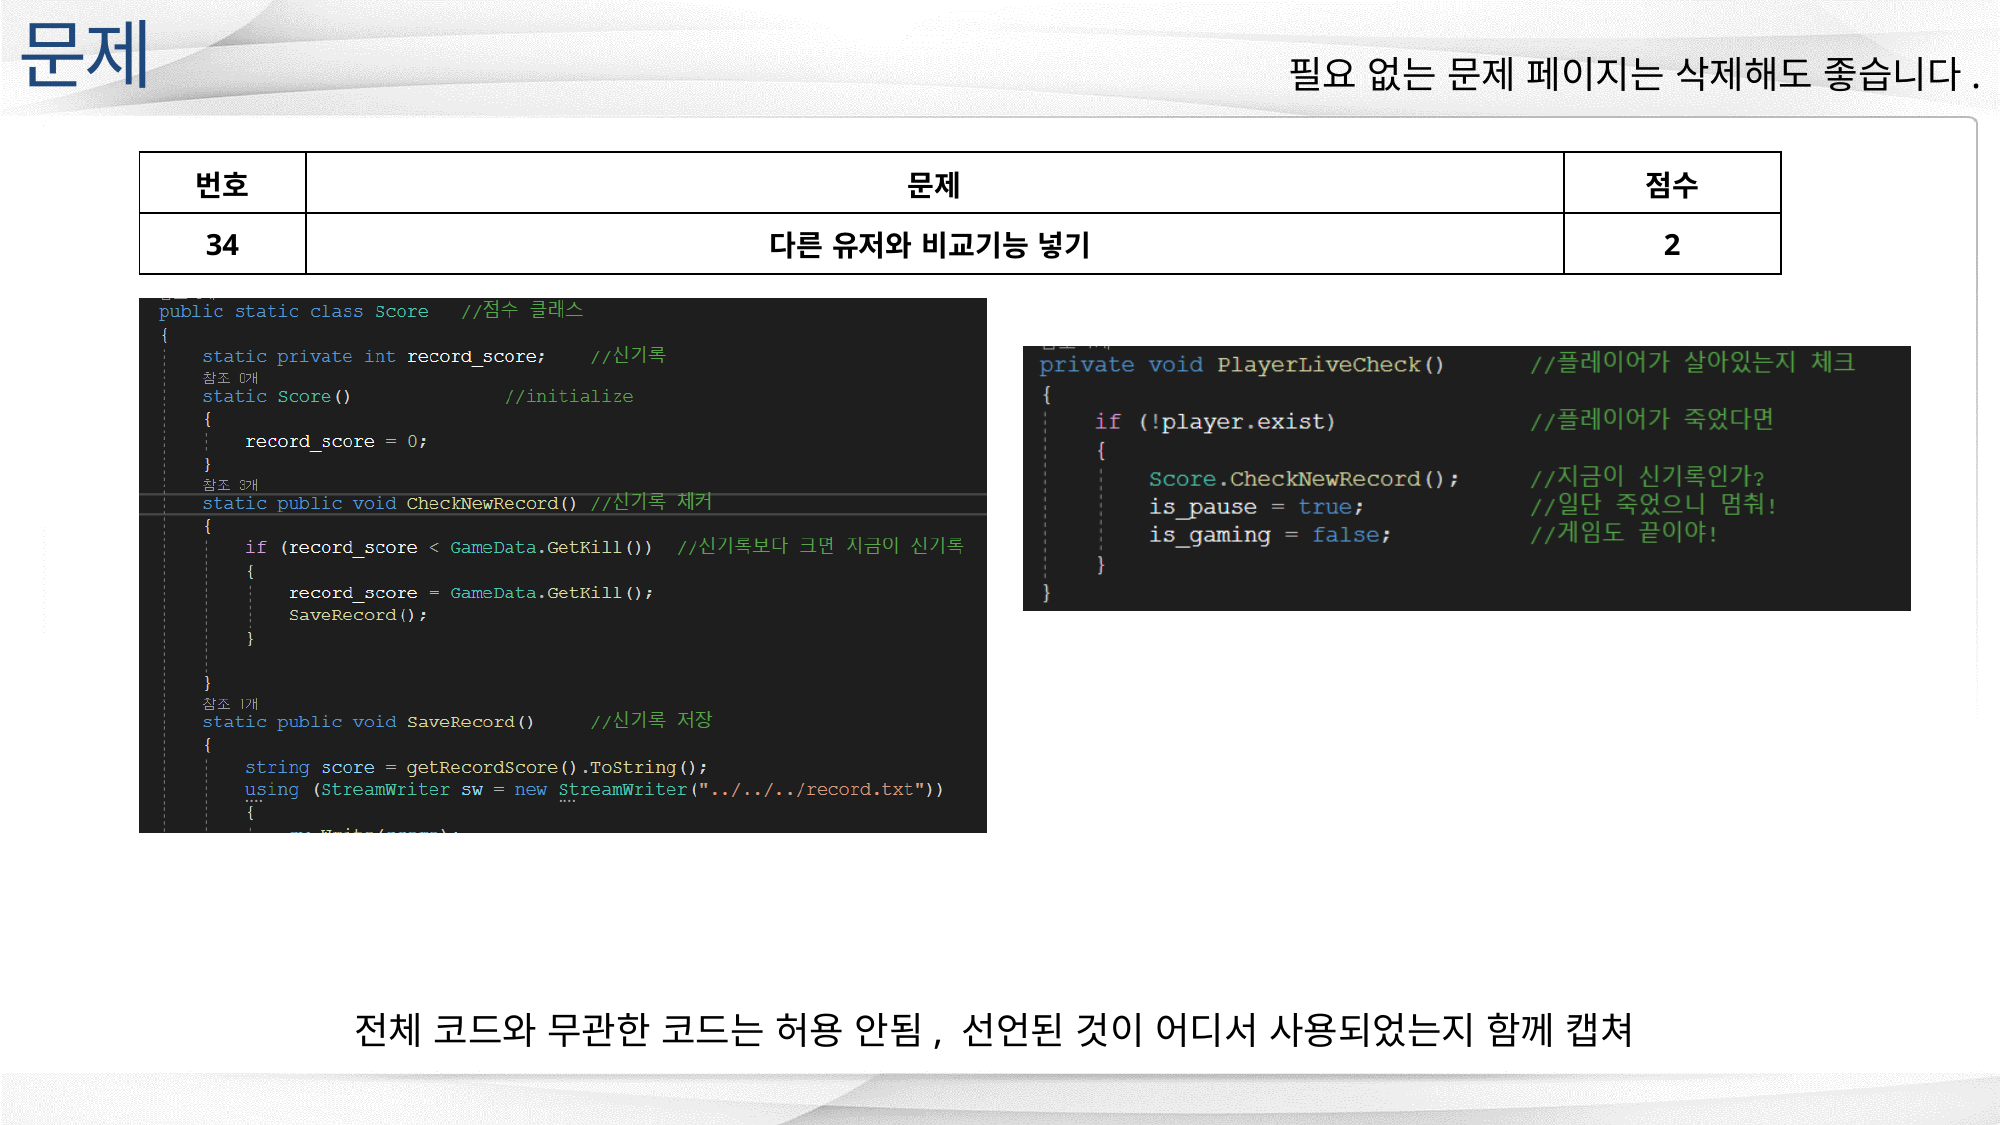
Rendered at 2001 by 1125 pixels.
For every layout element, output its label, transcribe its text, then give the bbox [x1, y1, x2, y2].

text_box 필요 없는 문제 페이지는 삭제해도 좋습니다. [1247, 44, 1996, 107]
text_box 문제 [4, 0, 920, 106]
table_header 점수 [1565, 153, 1780, 212]
table_header 문제 [307, 153, 1563, 212]
text_box 전체 코드와 무관한 코드는 허용 안됨, 선언된 것이 어디서 사용되었는지 함께 캡쳐 [139, 999, 1861, 1063]
table_cell 34 [140, 214, 305, 273]
table_cell 2 [1565, 214, 1780, 273]
table_cell 다른 유저와 비교기능 넣기 [307, 214, 1563, 273]
picture [0, 0, 2000, 1125]
table_header 번호 [140, 153, 305, 212]
